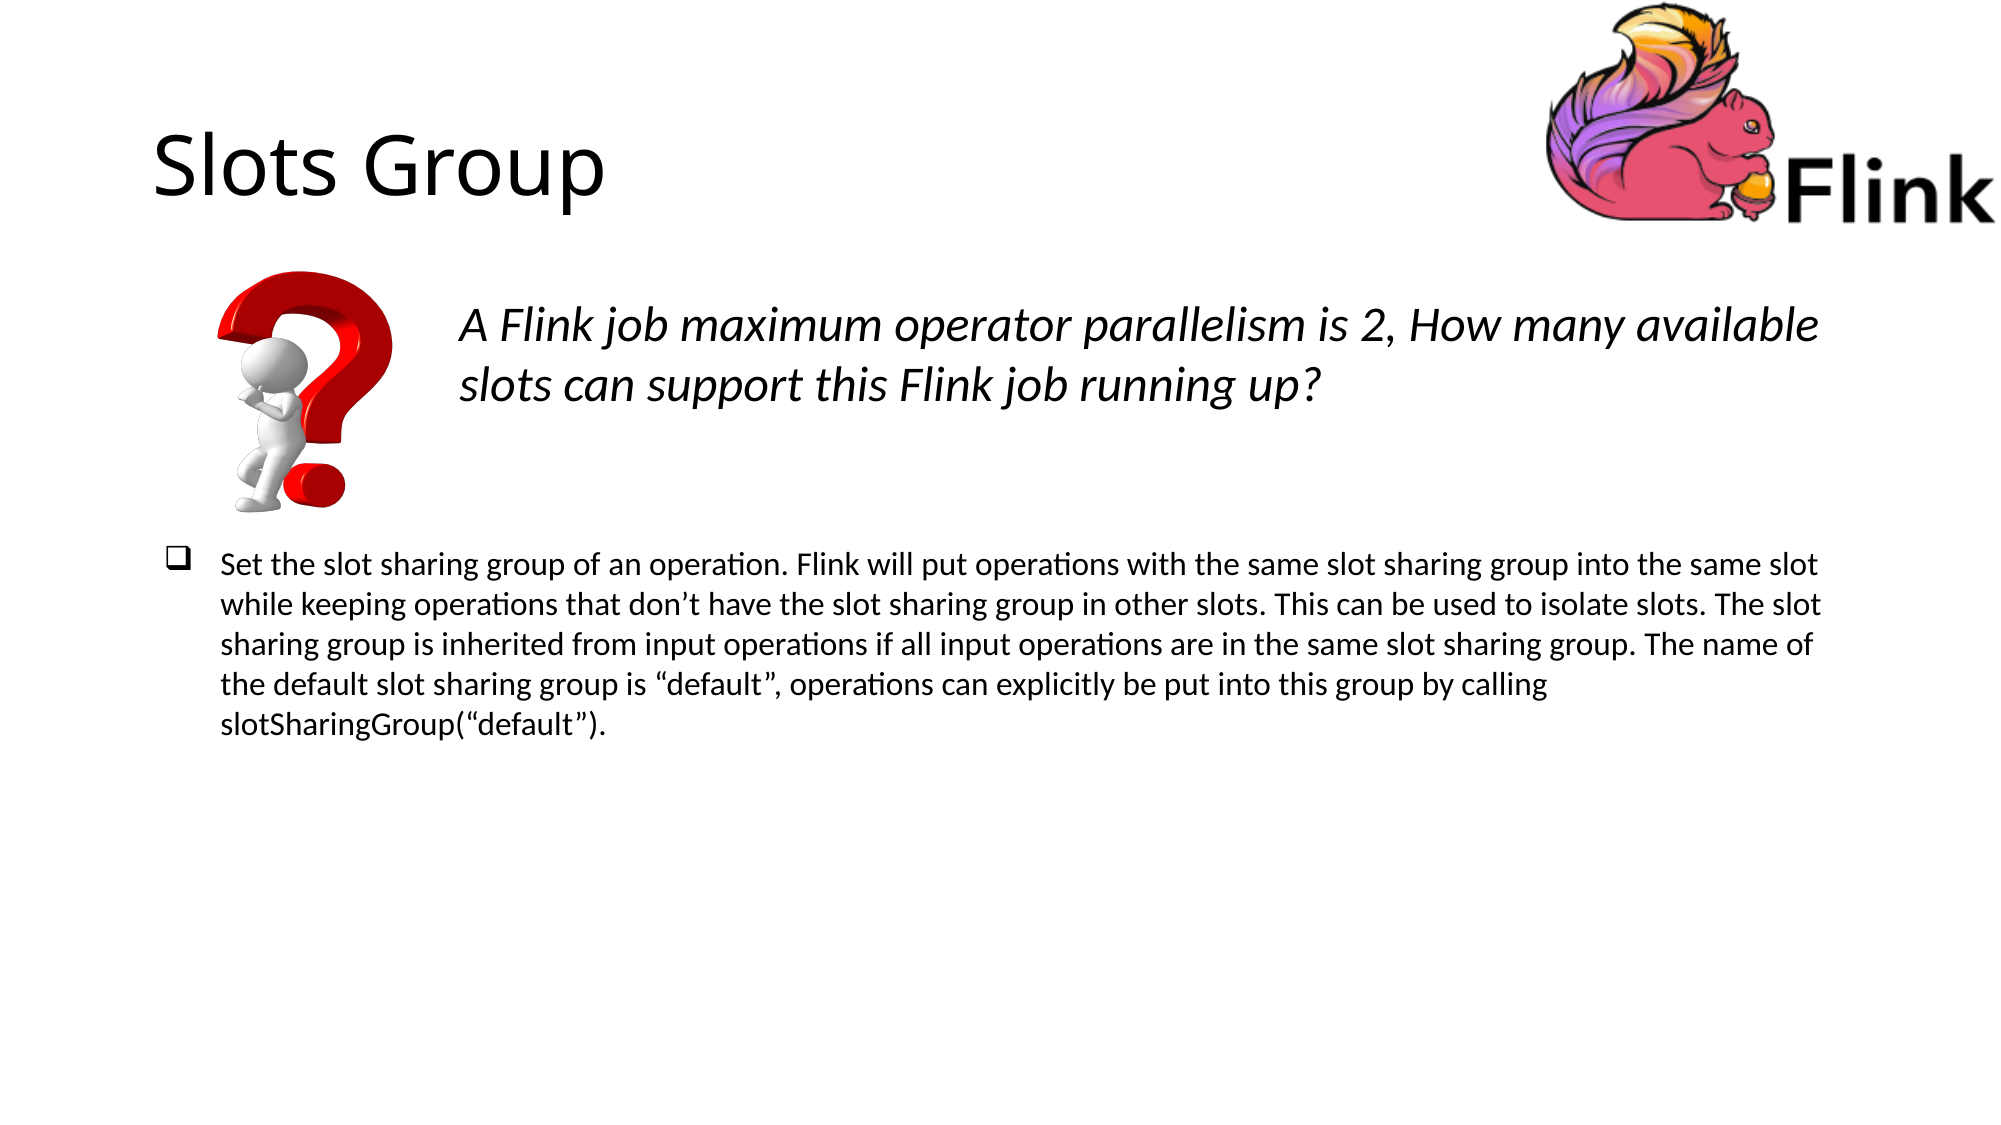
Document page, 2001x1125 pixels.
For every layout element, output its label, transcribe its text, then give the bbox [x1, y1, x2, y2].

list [147, 267, 445, 516]
picture [1545, 0, 2000, 235]
title Slots Group [137, 59, 1863, 278]
text_box Set the slot sharing group of an operation. Flink will put operations with the same slot sharing group into the same slot while keeping operations that don’t have the slot sharing group in other slots. This can be used to isolate slots. The slot sharing group is inherited from input operations if all input operations are in the same slot sharing group. The name of the default slot sharing group is “default”, operations can explicitly be put into this group by calling slotSharingGroup(“default”). [149, 534, 1850, 749]
text_box A Flink job maximum operator parallelism is 2, How many available slots can support this Flink job running up? [445, 284, 1850, 461]
